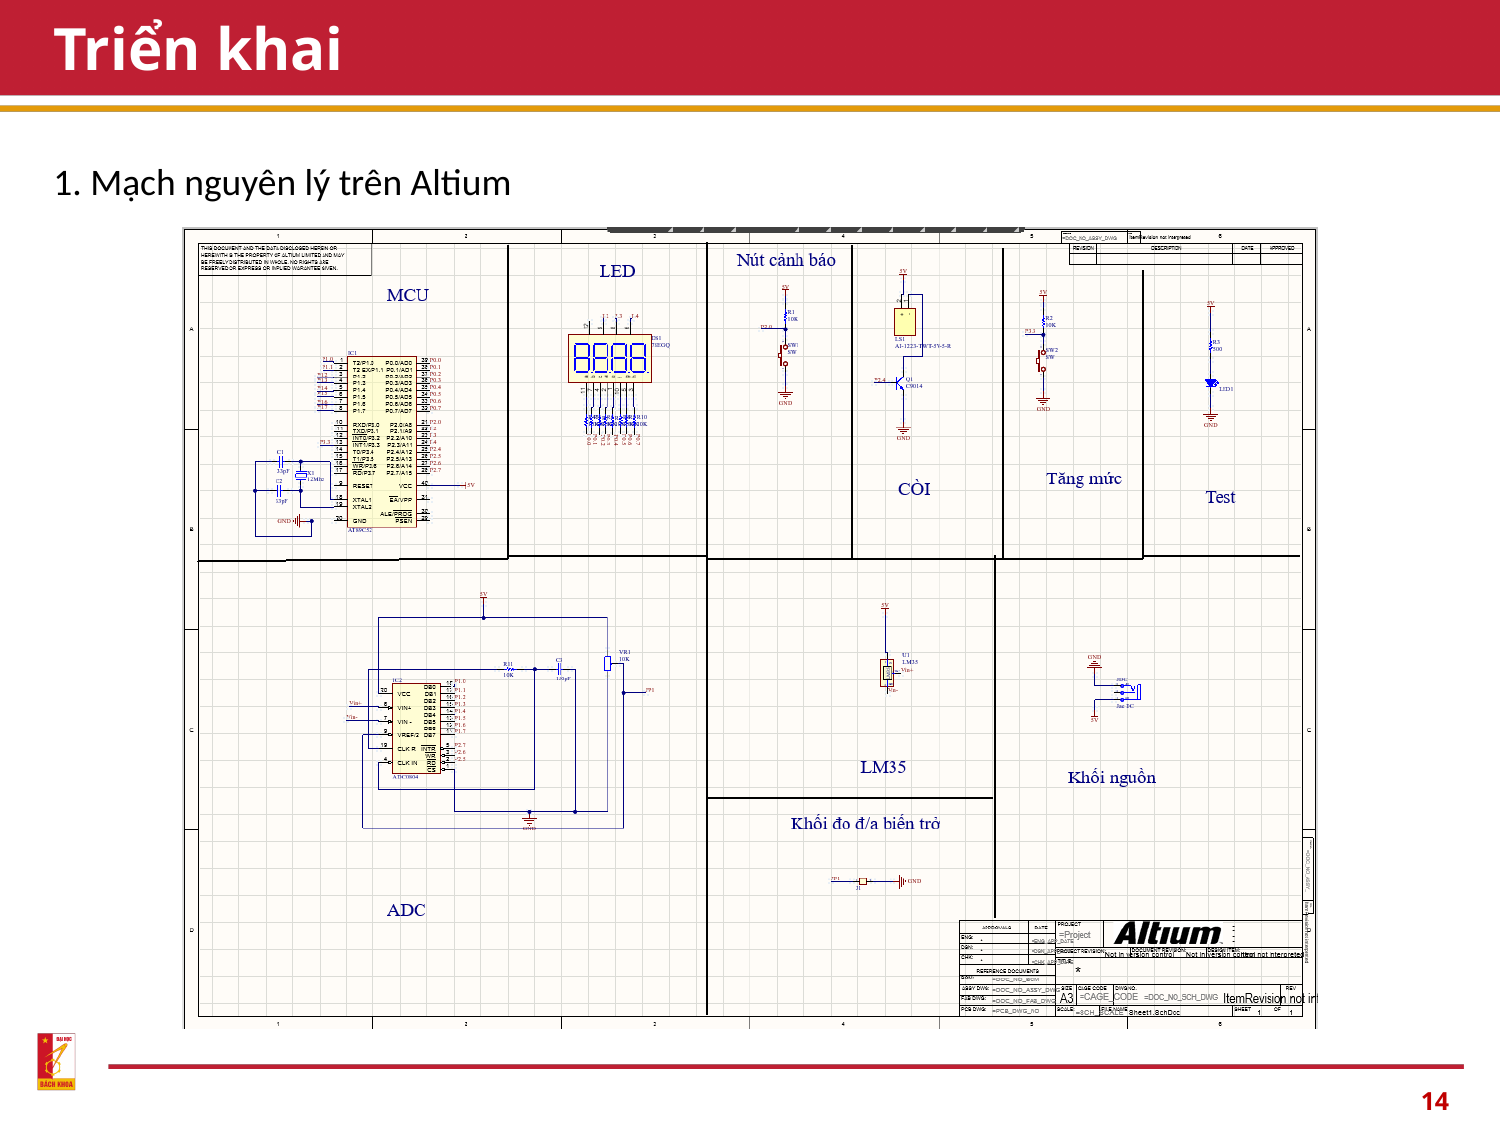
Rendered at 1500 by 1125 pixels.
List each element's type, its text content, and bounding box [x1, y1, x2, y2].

text_box 1. Mạch nguyên lý trên Altium [38, 150, 538, 211]
title Triển khai [38, 12, 1462, 87]
picture [0, 0, 1500, 1125]
slide_number 14 [1126, 1078, 1464, 1125]
